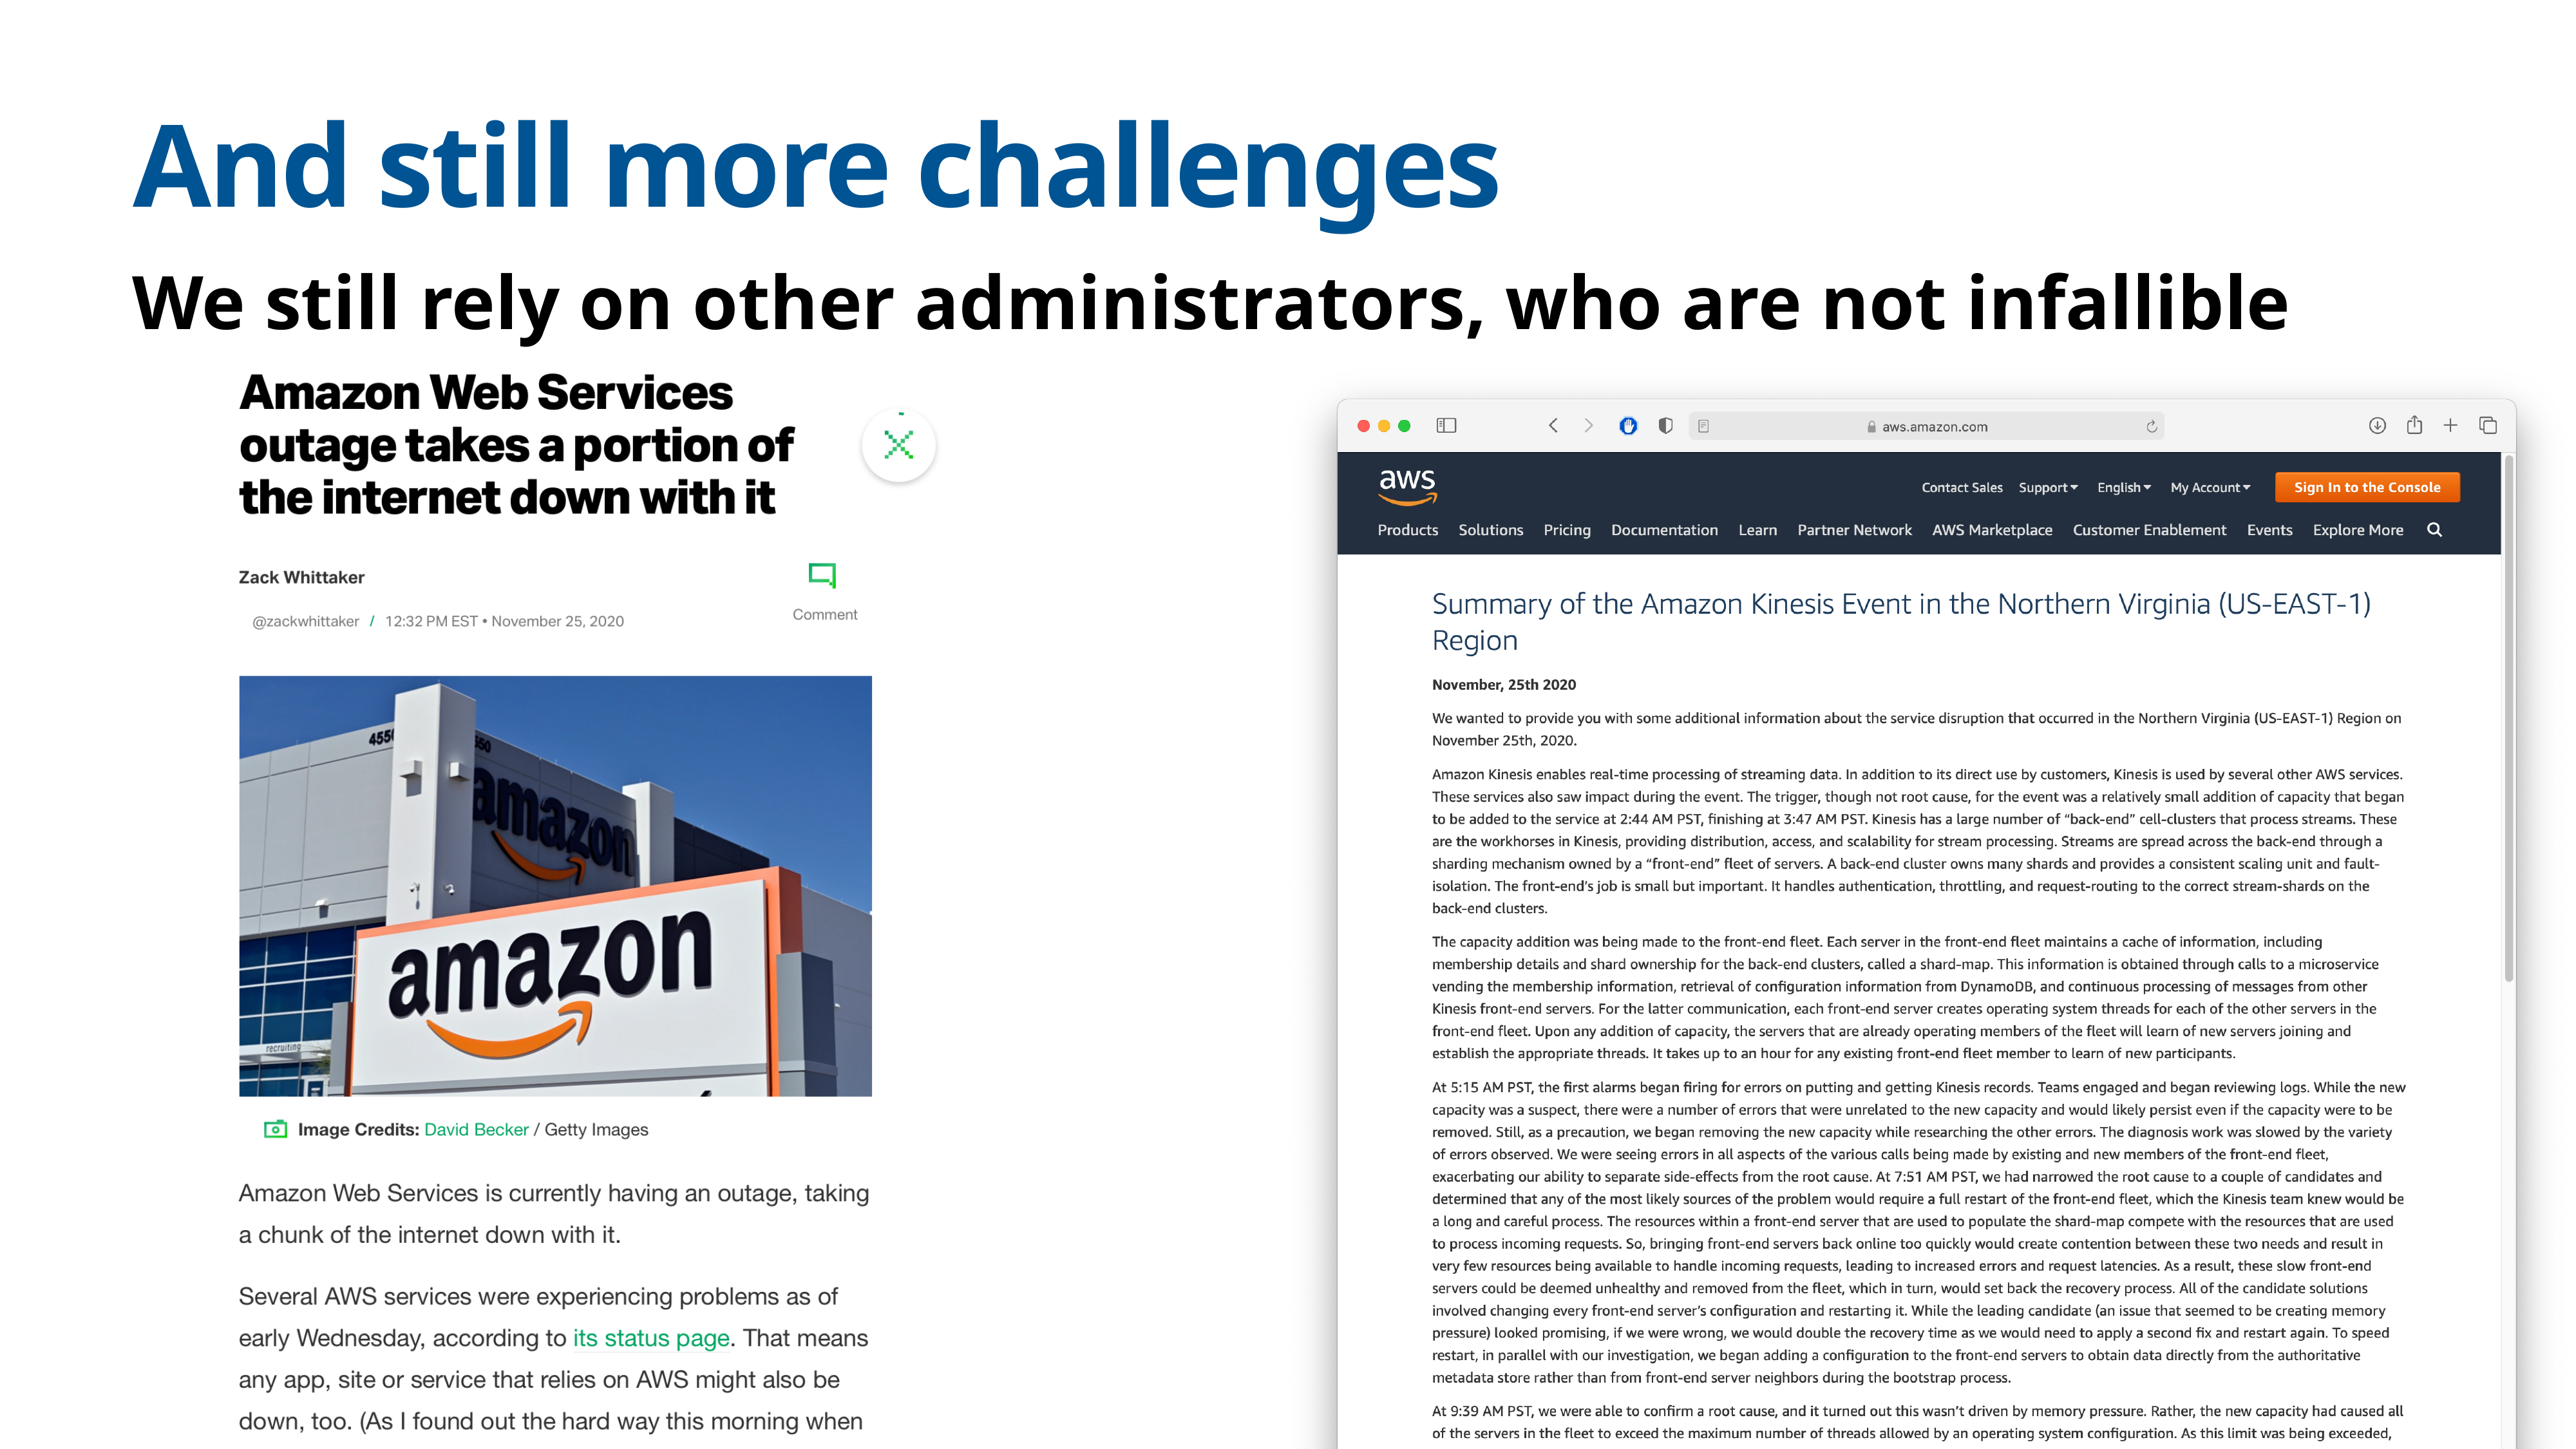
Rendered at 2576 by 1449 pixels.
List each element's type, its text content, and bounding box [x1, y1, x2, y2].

picture [211, 360, 949, 1449]
title And still more challenges [127, 113, 2449, 250]
list We still rely on other administrators, who are not infallible [127, 250, 2449, 350]
picture [1280, 360, 2573, 1449]
